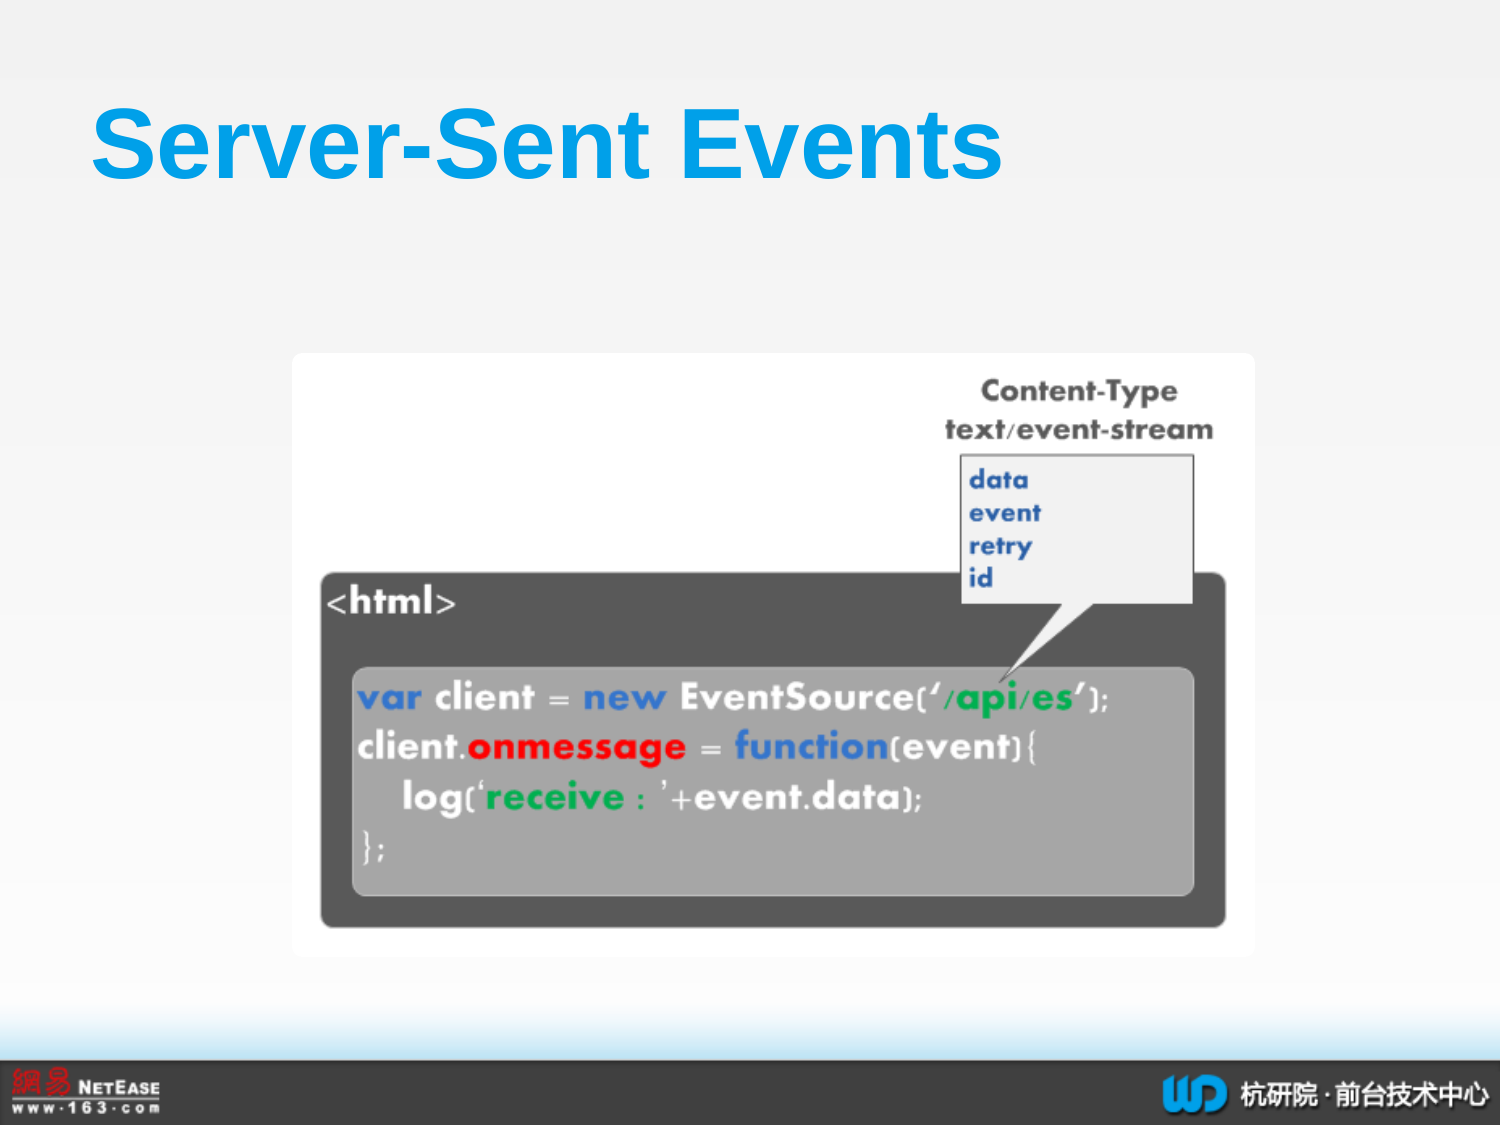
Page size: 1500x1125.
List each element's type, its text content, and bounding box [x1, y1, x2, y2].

title Server-Sent Events [74, 44, 1426, 233]
picture [0, 0, 1500, 1125]
